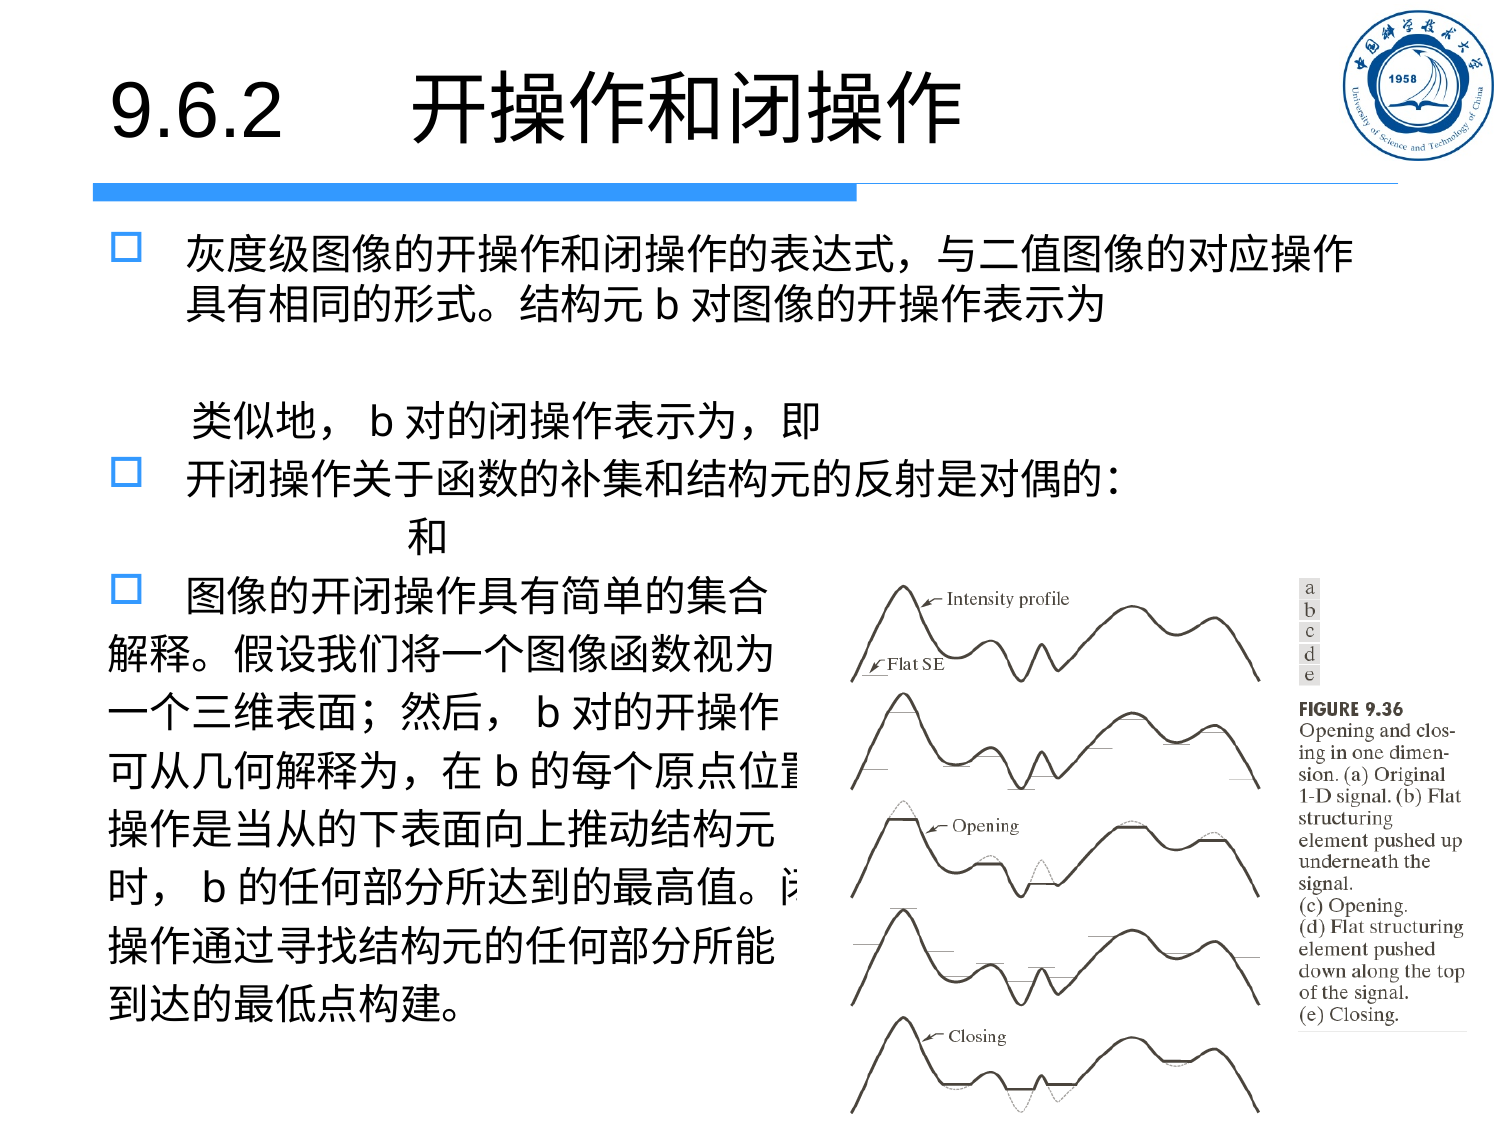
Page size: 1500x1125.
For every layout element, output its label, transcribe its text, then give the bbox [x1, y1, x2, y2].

picture [796, 573, 1483, 1125]
title 9.6.2 开操作和闭操作 [94, 50, 1407, 161]
picture [1339, 2, 1494, 161]
